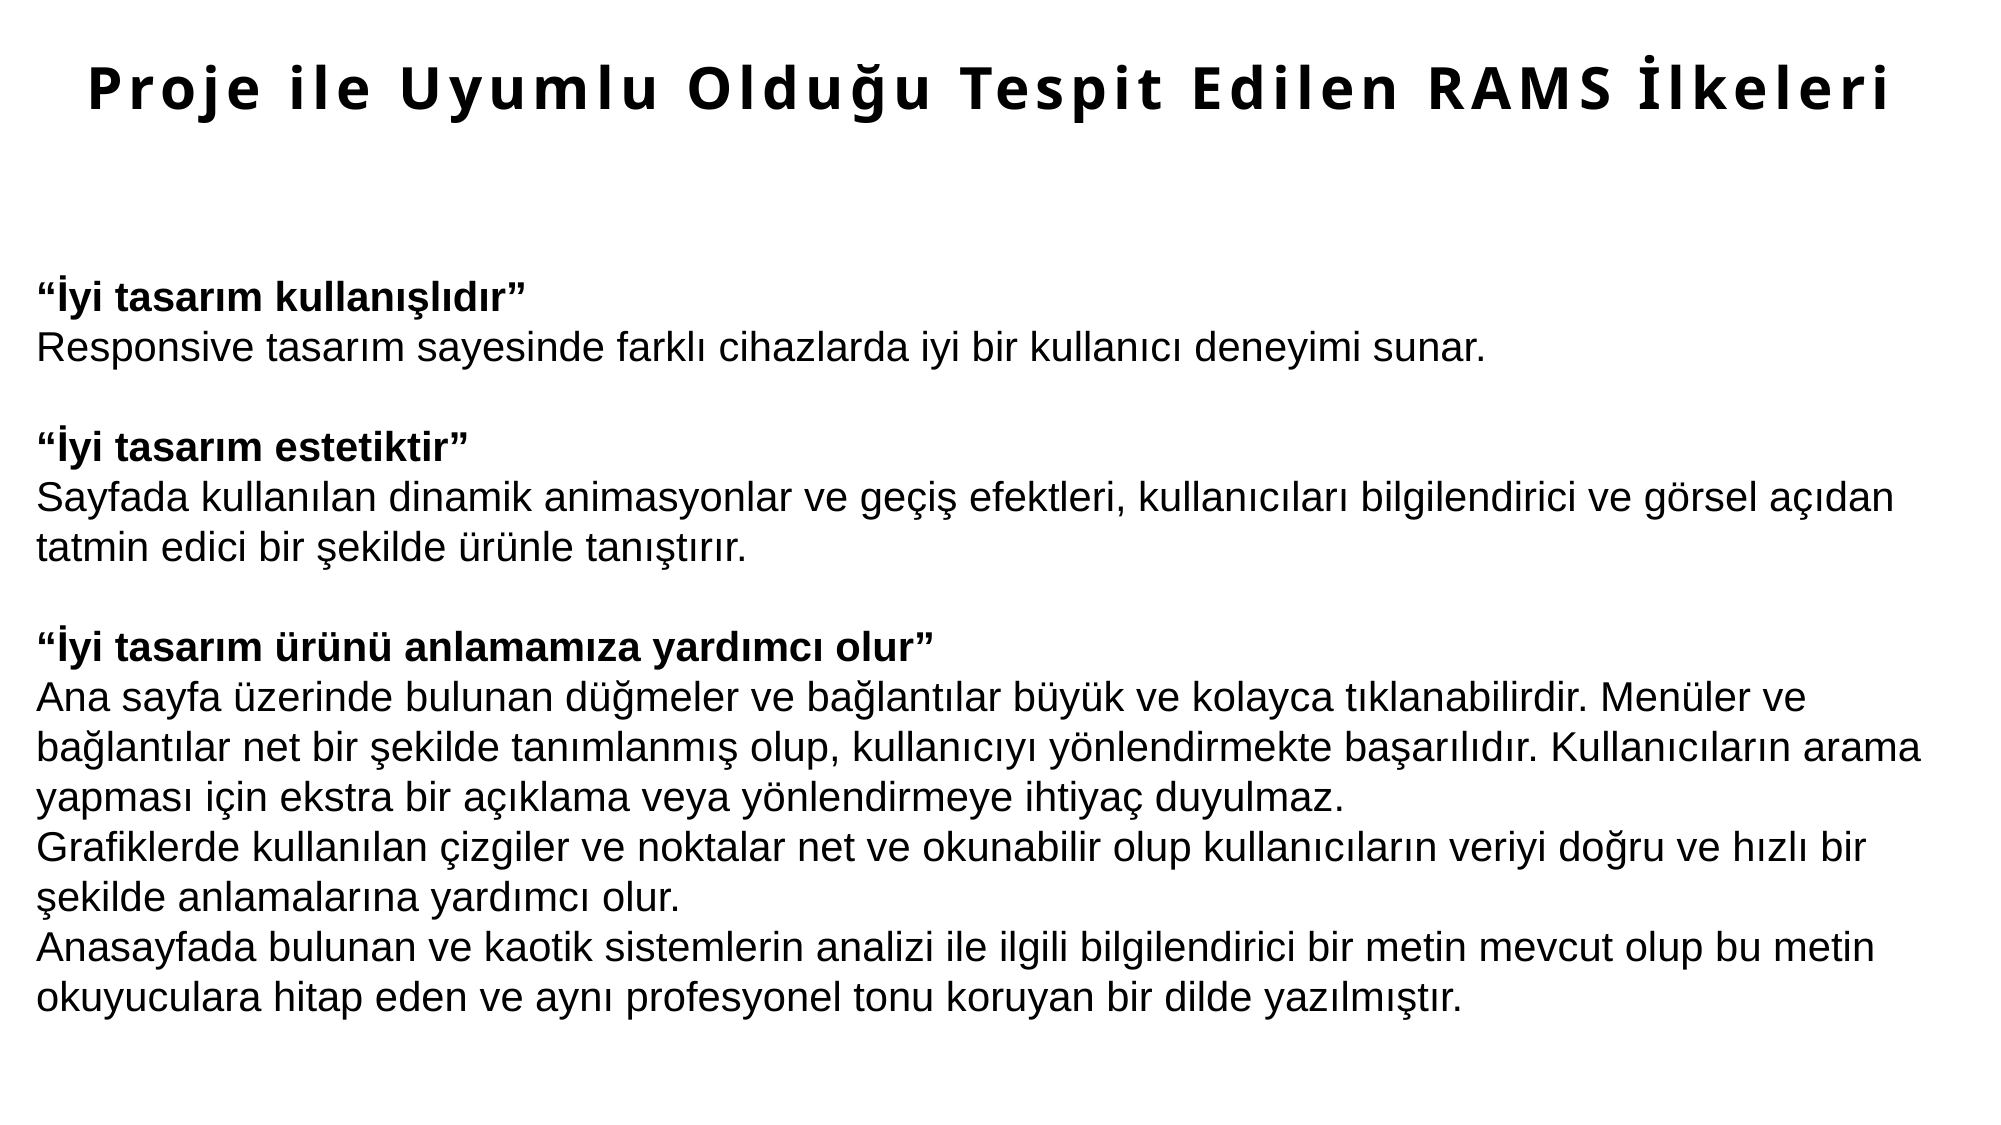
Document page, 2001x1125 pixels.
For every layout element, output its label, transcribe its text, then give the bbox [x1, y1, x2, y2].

text_box Proje ile Uyumlu Olduğu Tespit Edilen RAMS İlkeleri [71, 44, 1908, 129]
text_box “İyi tasarım kullanışlıdır” Responsive tasarım sayesinde farklı cihazlarda iyi bir kullanıcı deneyimi sunar. “İyi tasarım estetiktir” Sayfada kullanılan dinamik animasyonlar ve geçiş efektleri, kullanıcıları bilgilendirici ve görsel açıdan tatmin edici bir şekilde ürünle tanıştırır. “İyi tasarım ürünü anlamamıza yardımcı olur” Ana sayfa üzerinde bulunan düğmeler ve bağlantılar büyük ve kolayca tıklanabilirdir. Menüler ve bağlantılar net bir şekilde tanımlanmış olup, kullanıcıyı yönlendirmekte başarılıdır. Kullanıcıların arama yapması için ekstra bir açıklama veya yönlendirmeye ihtiyaç duyulmaz. Grafiklerde kullanılan çizgiler ve noktalar net ve okunabilir olup kullanıcıların veriyi doğru ve hızlı bir şekilde anlamalarına yardımcı olur. Anasayfada bulunan ve kaotik sistemlerin analizi ile ilgili bilgilendirici bir metin mevcut olup bu metin okuyuculara hitap eden ve aynı profesyonel tonu koruyan bir dilde yazılmıştır. [21, 211, 1989, 1027]
